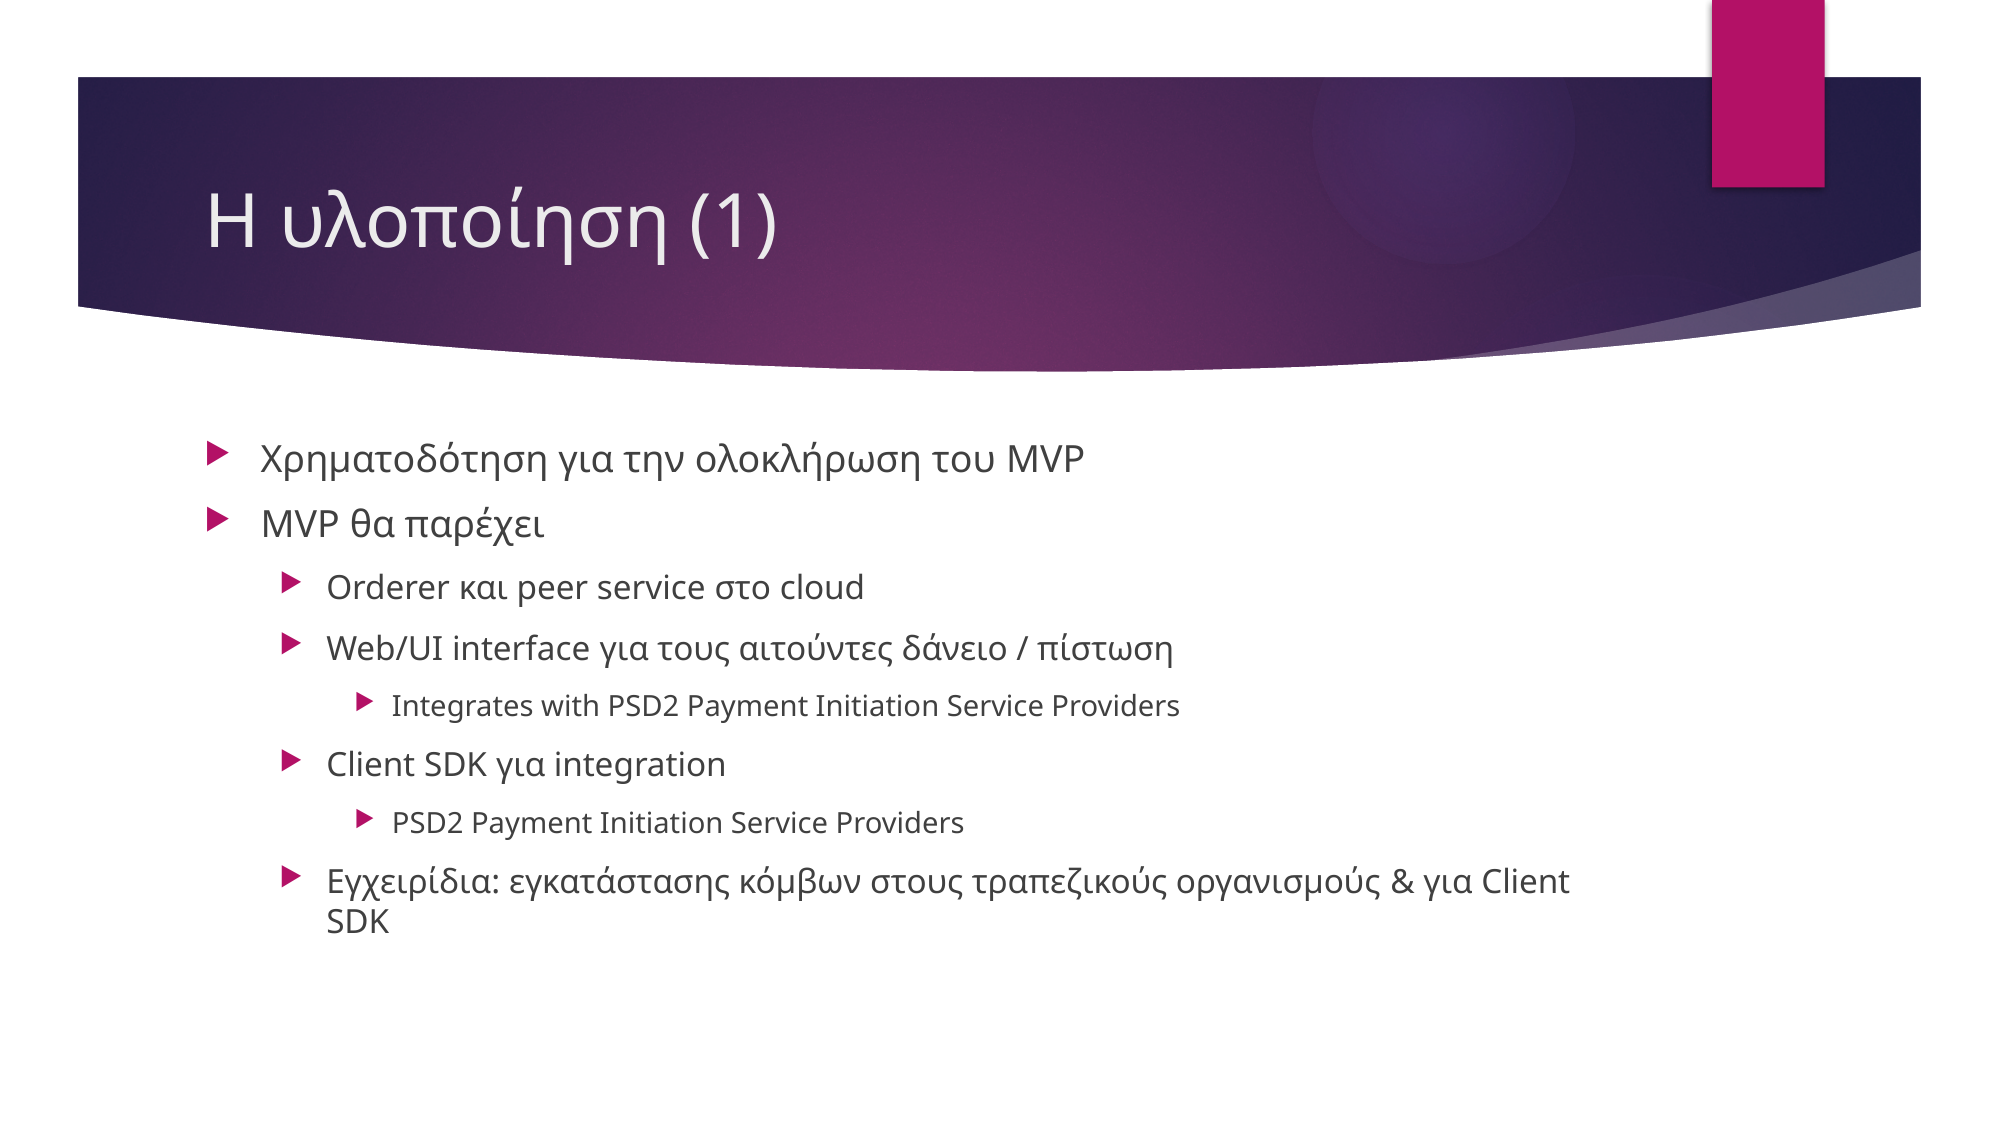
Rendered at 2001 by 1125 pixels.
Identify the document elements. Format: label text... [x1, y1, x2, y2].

list Χρηματοδότηση για την ολοκλήρωση του MVP MVP θα παρέχει Orderer και peer service στο cloud Web/UI interface για τους αιτούντες δάνειο / πίστωση Integrates with PSD2 Payment Initiation Service Providers Client SDK για integration PSD2 Payment Initiation Service Providers Εγχειρίδια: εγκατάστασης κόμβων στους τραπεζικούς οργανισμούς & για Client SDK [189, 427, 1638, 988]
title Η υλοποίηση (1) [189, 159, 1627, 276]
